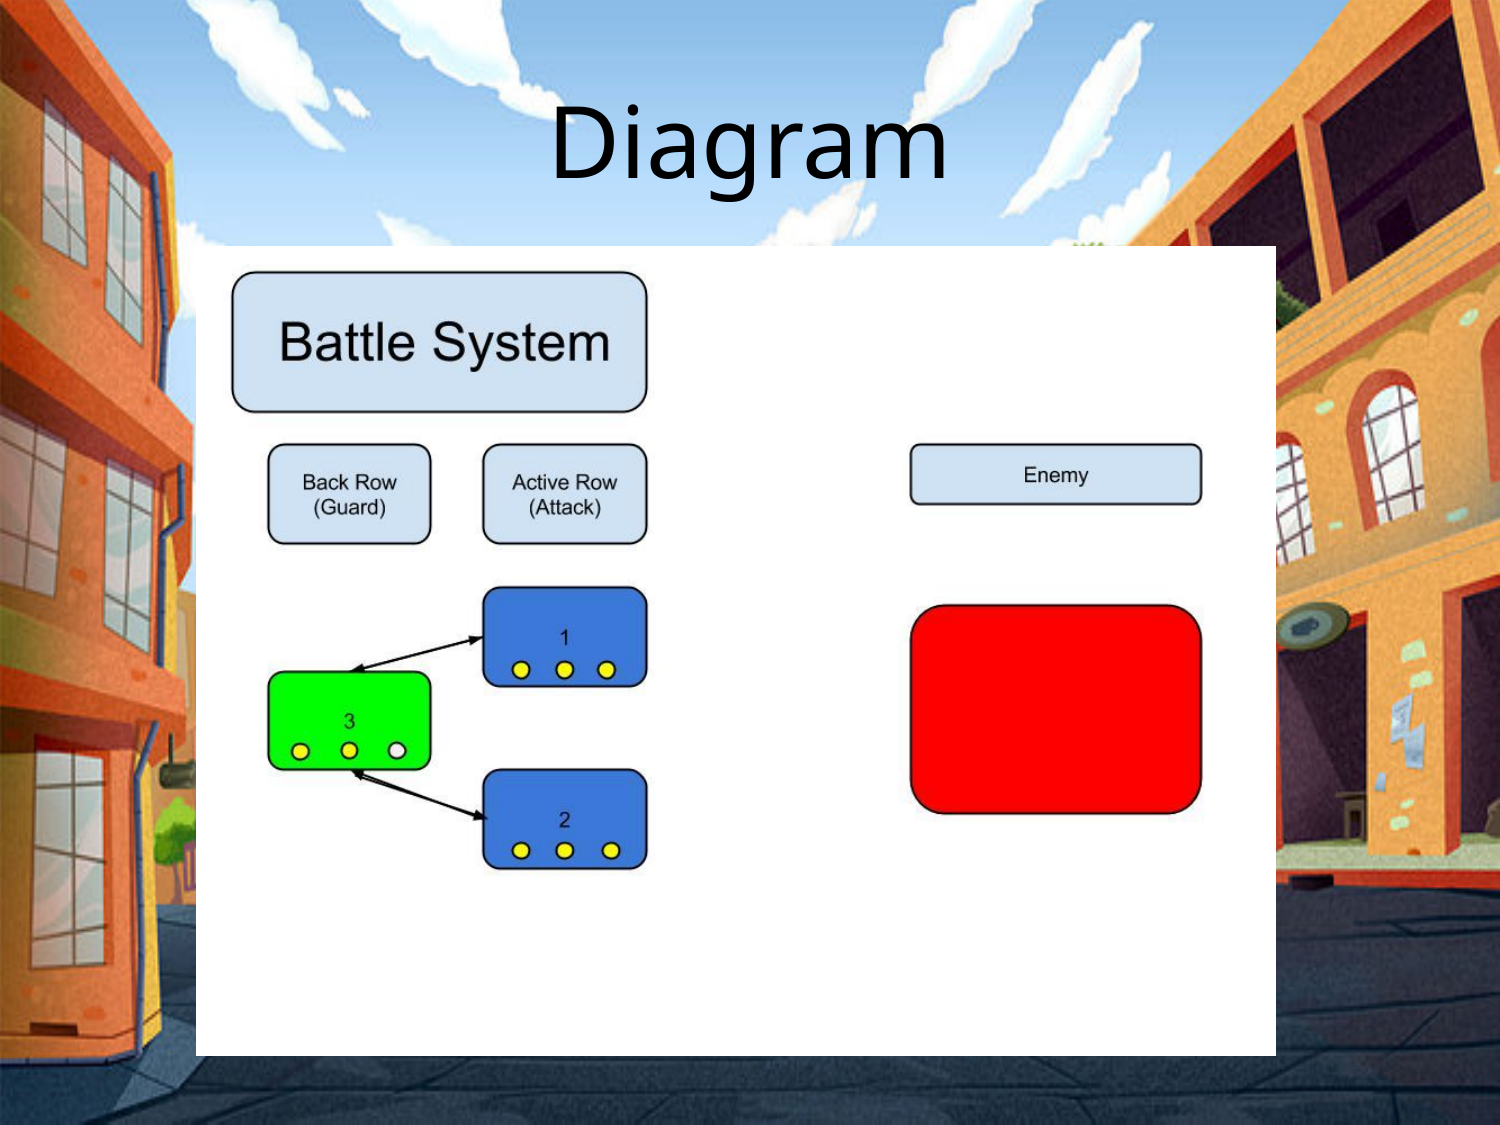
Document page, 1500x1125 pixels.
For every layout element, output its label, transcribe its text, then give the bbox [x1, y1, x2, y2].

title Diagram [75, 45, 1425, 233]
picture [0, 0, 1500, 1125]
